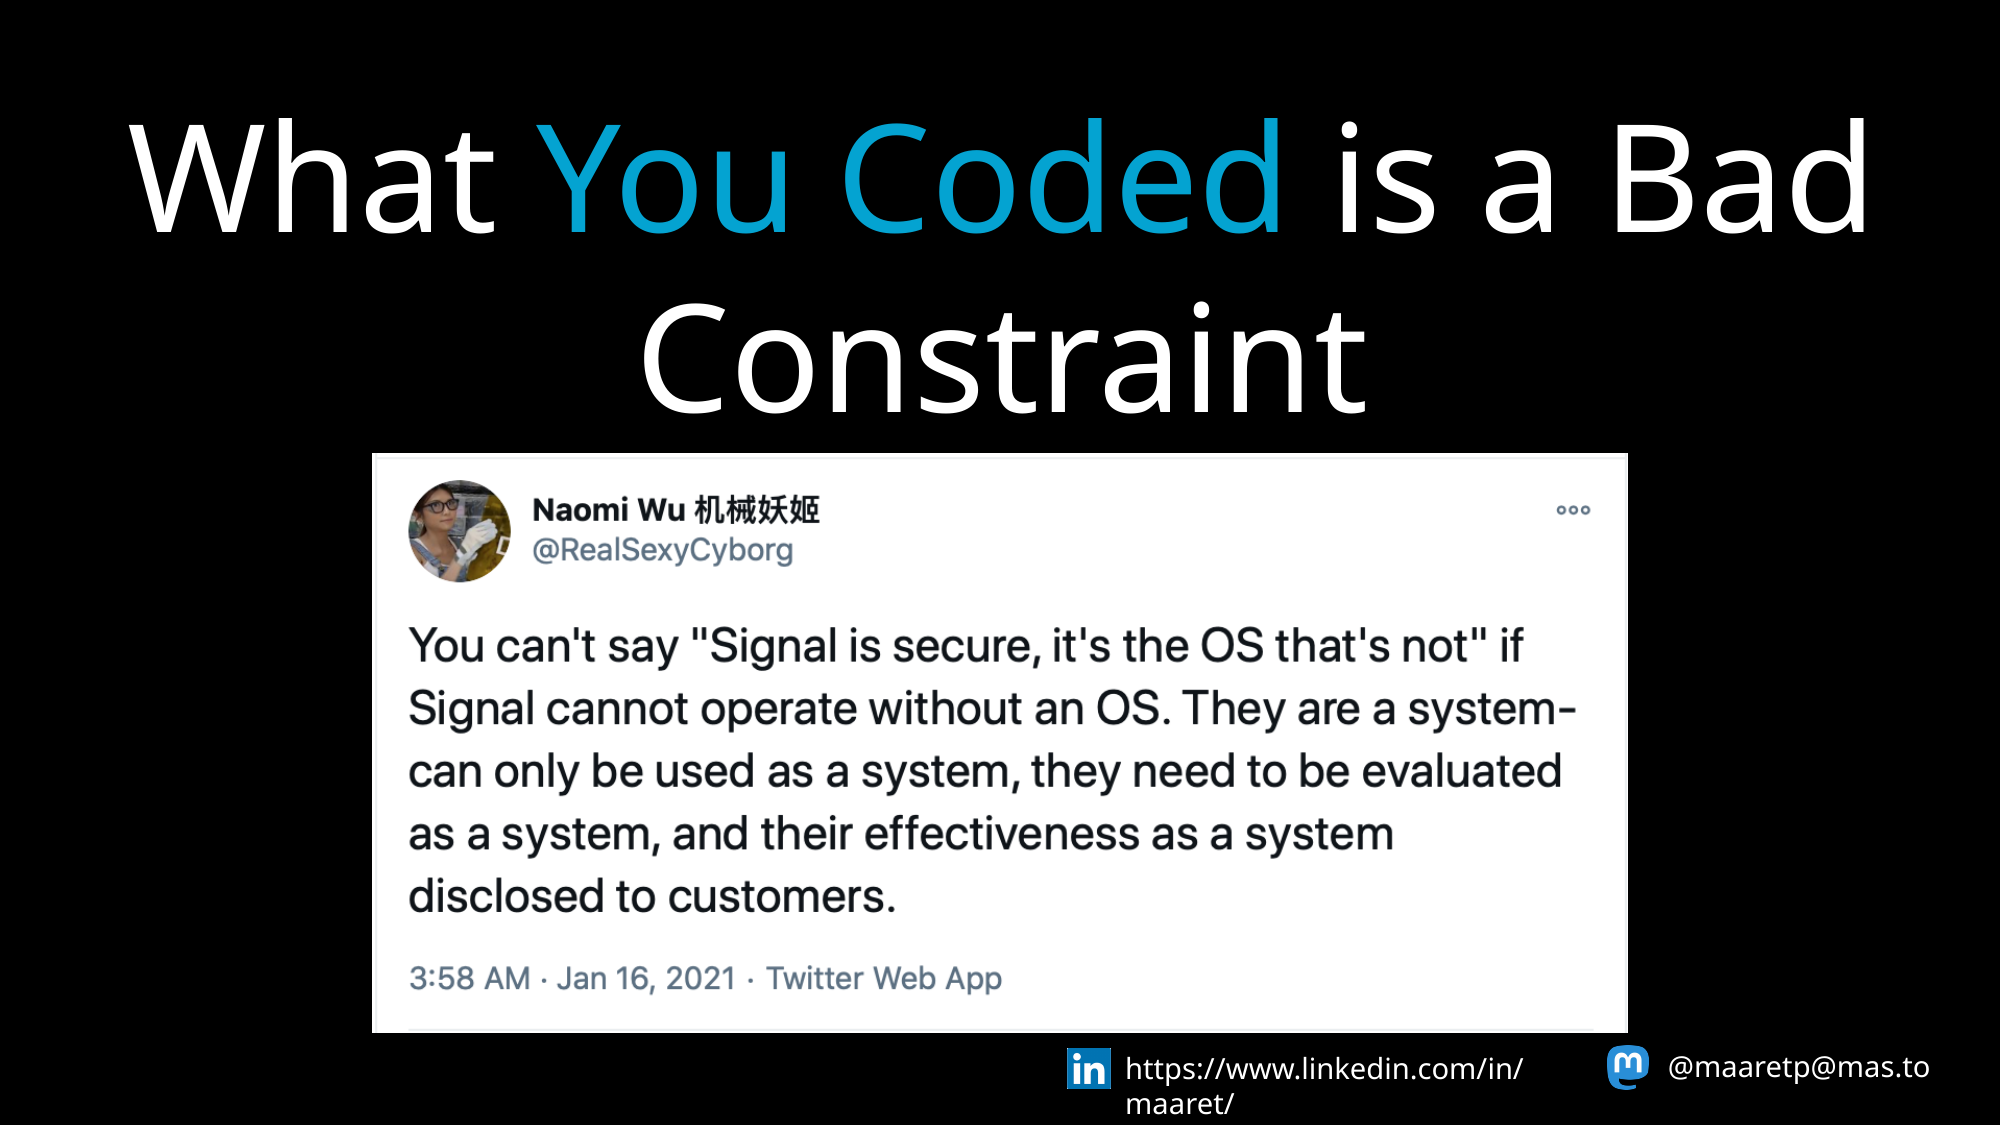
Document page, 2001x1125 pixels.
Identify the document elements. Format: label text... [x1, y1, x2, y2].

picture [1067, 1048, 1111, 1089]
text_box What You Coded is a Bad Constraint [78, 74, 1926, 450]
picture [372, 453, 1628, 1034]
picture [1607, 1045, 1649, 1090]
